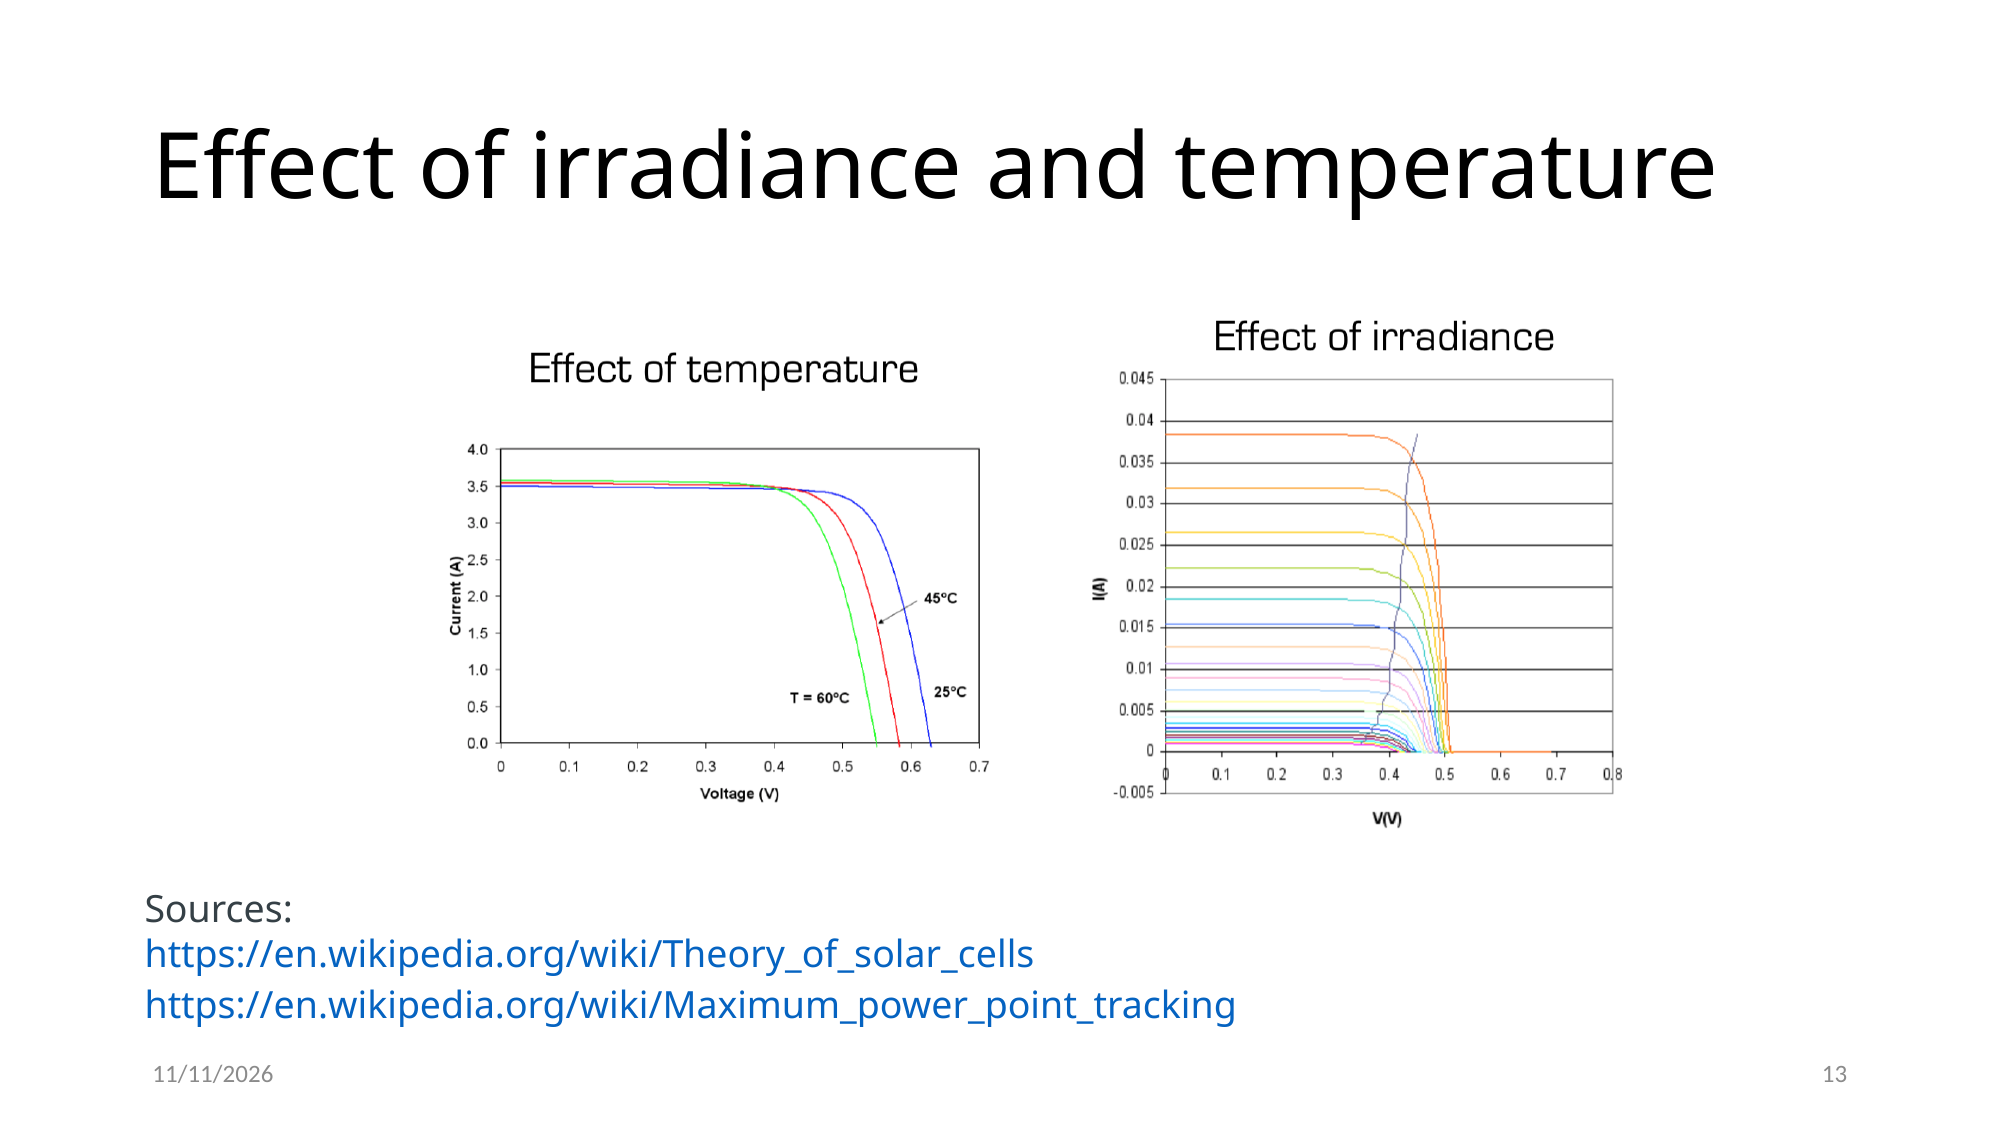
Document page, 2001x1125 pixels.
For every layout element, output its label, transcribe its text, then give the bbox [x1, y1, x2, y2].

title Effect of irradiance and temperature [137, 59, 1863, 278]
text_box Sources: https://en.wikipedia.org/wiki/Theory_of_solar_cells https://en.wikipedia.org/wiki/Maximum_power_point_tracking [129, 877, 1504, 1040]
slide_number 13 [1412, 1042, 1863, 1103]
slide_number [137, 1042, 588, 1103]
picture [426, 264, 1651, 837]
